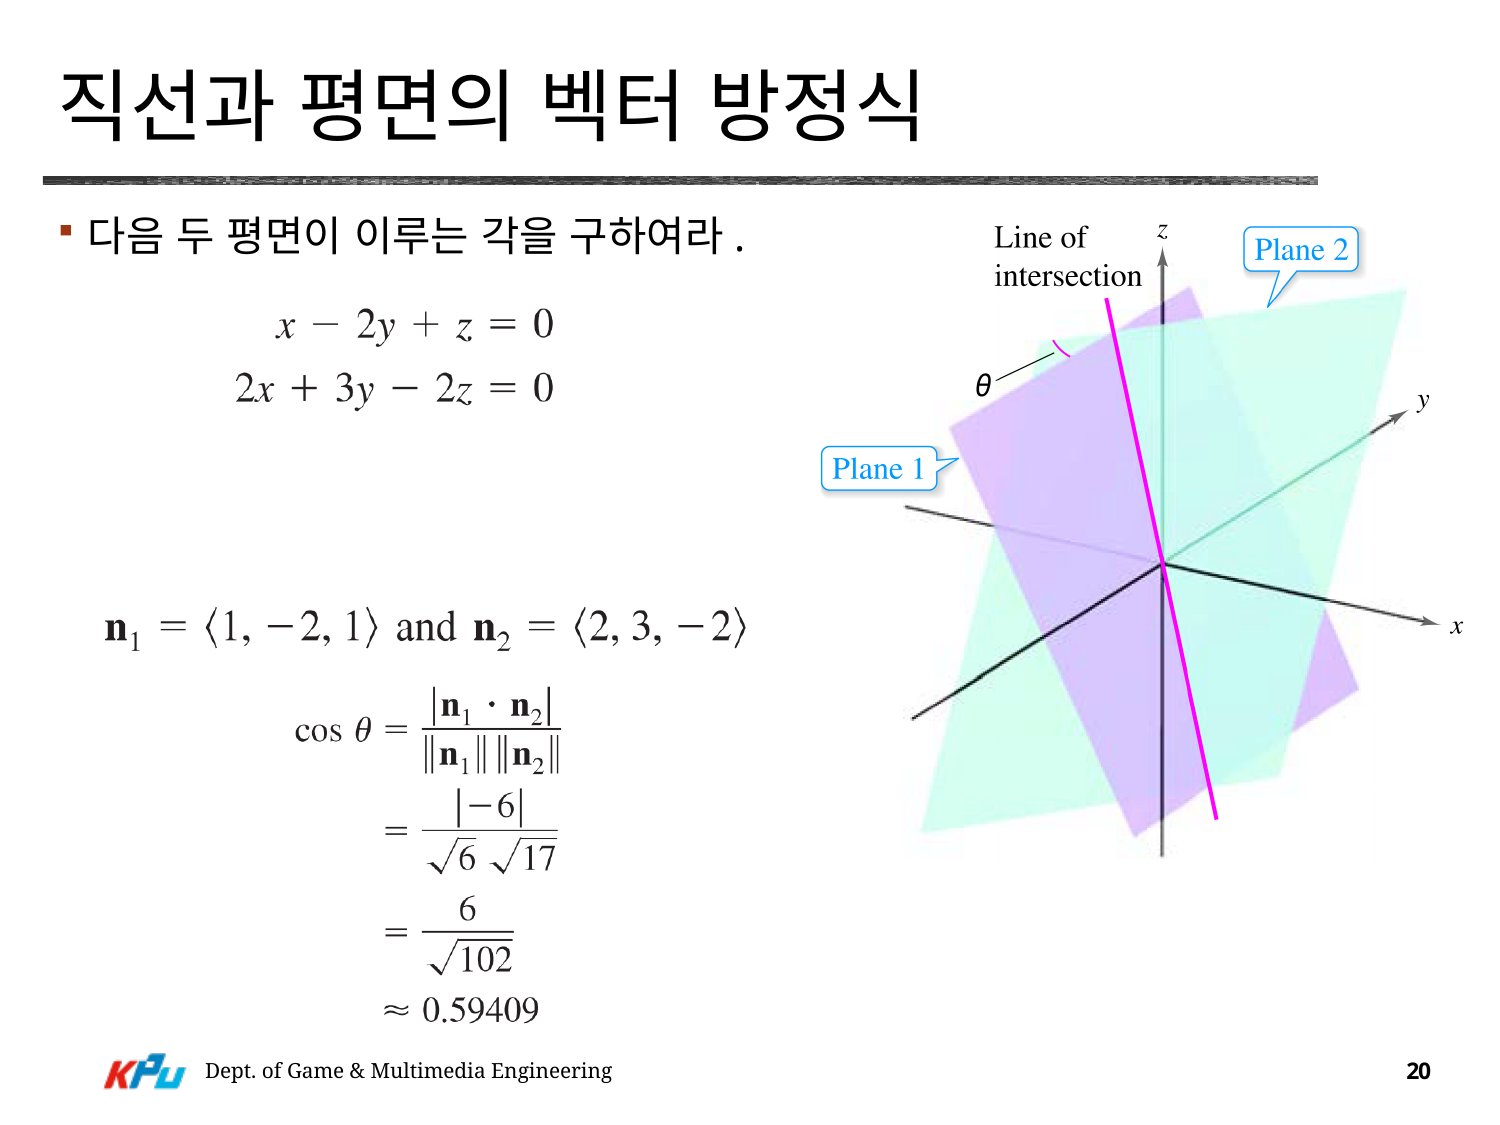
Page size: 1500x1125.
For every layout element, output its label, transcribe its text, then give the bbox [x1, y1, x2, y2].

list 다음 두 평면이 이루는 각을 구하여라. [42, 207, 802, 1013]
picture [812, 218, 1470, 868]
picture [94, 598, 750, 655]
slide_number 20 [1379, 1042, 1459, 1103]
picture [92, 1030, 191, 1120]
picture [288, 679, 581, 1039]
title 직선과 평면의 벡터 방정식 [42, 39, 1458, 182]
picture [218, 297, 571, 413]
footer Dept. of Game & Multimedia Engineering [190, 1042, 879, 1103]
